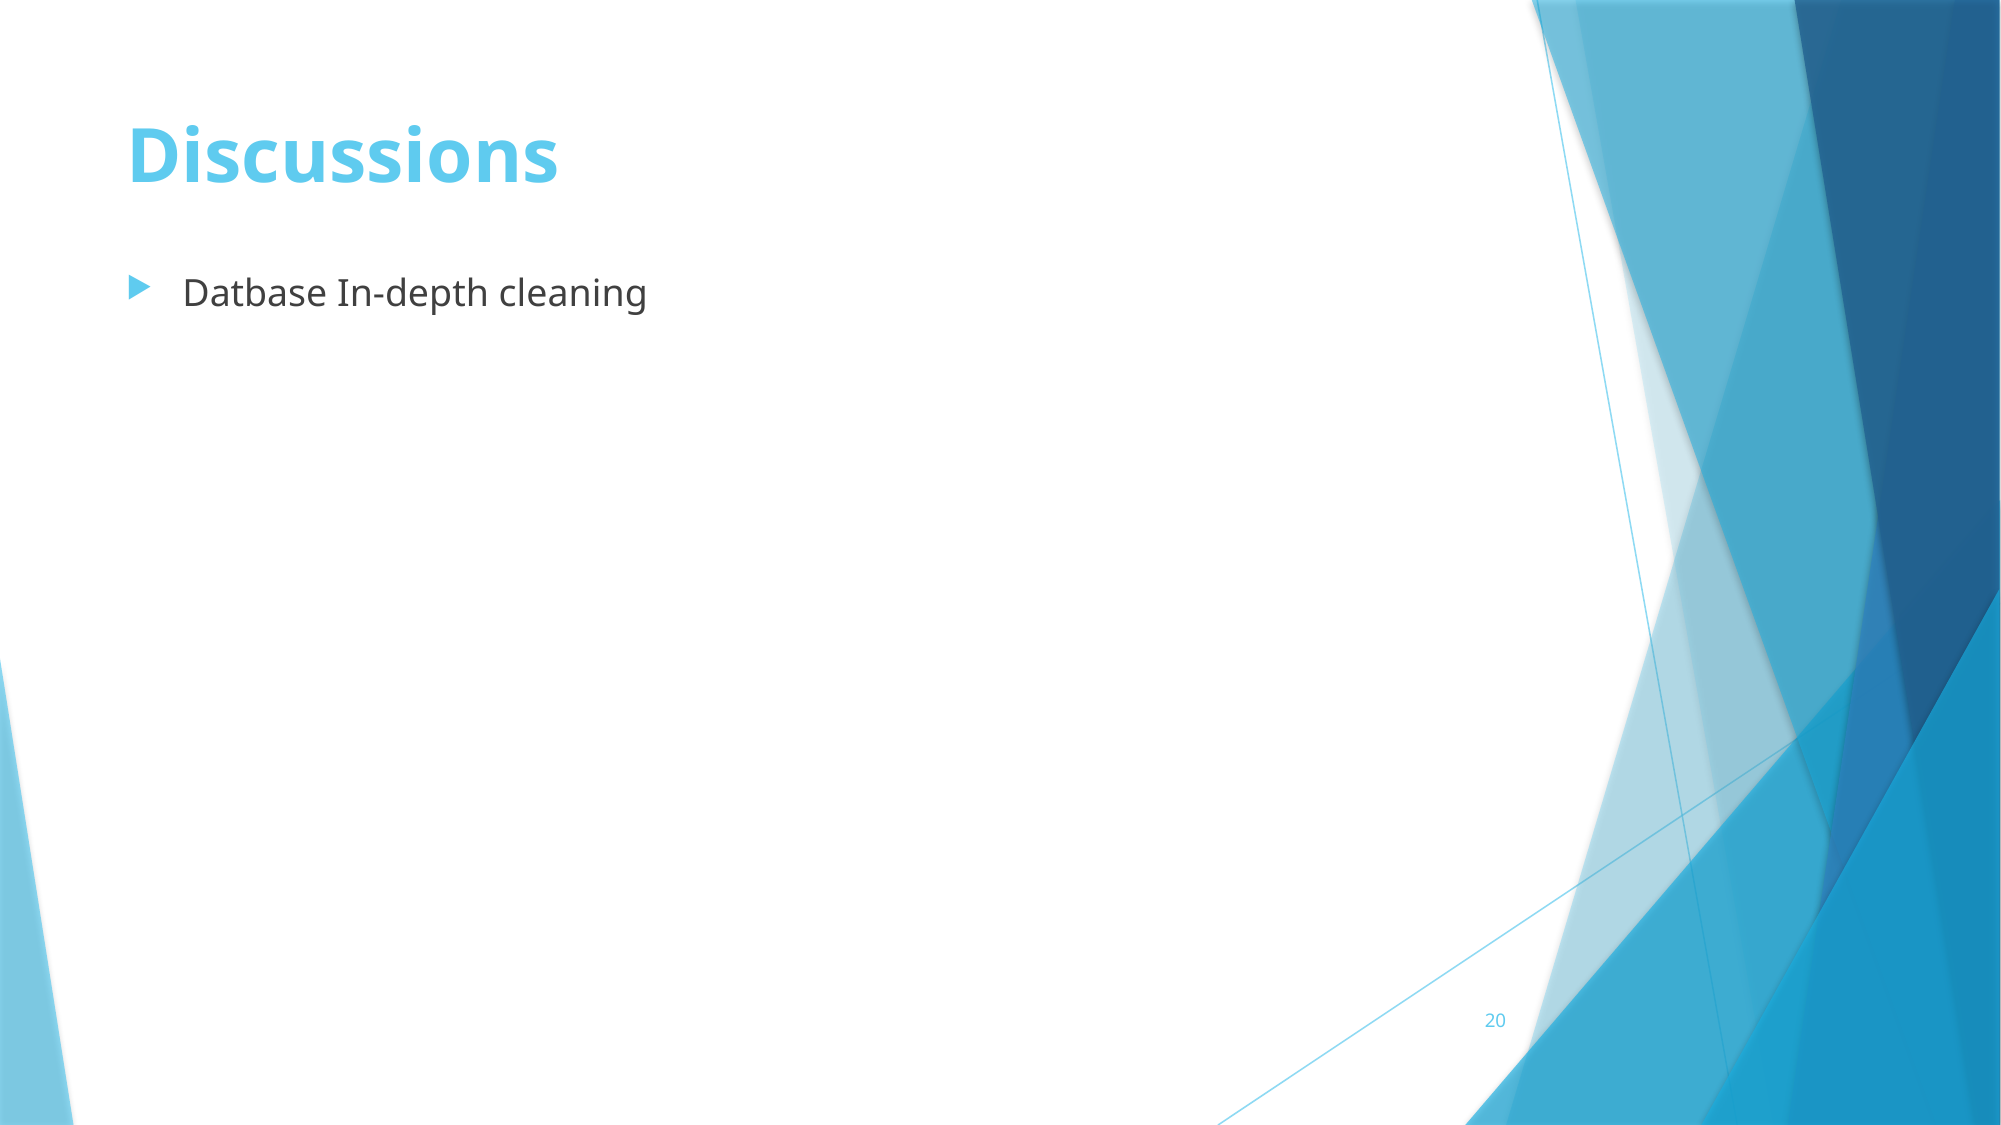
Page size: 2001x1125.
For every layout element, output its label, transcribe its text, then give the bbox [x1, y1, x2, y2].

list Datbase In-depth cleaning [111, 261, 1565, 1051]
title Discussions [111, 99, 1522, 261]
